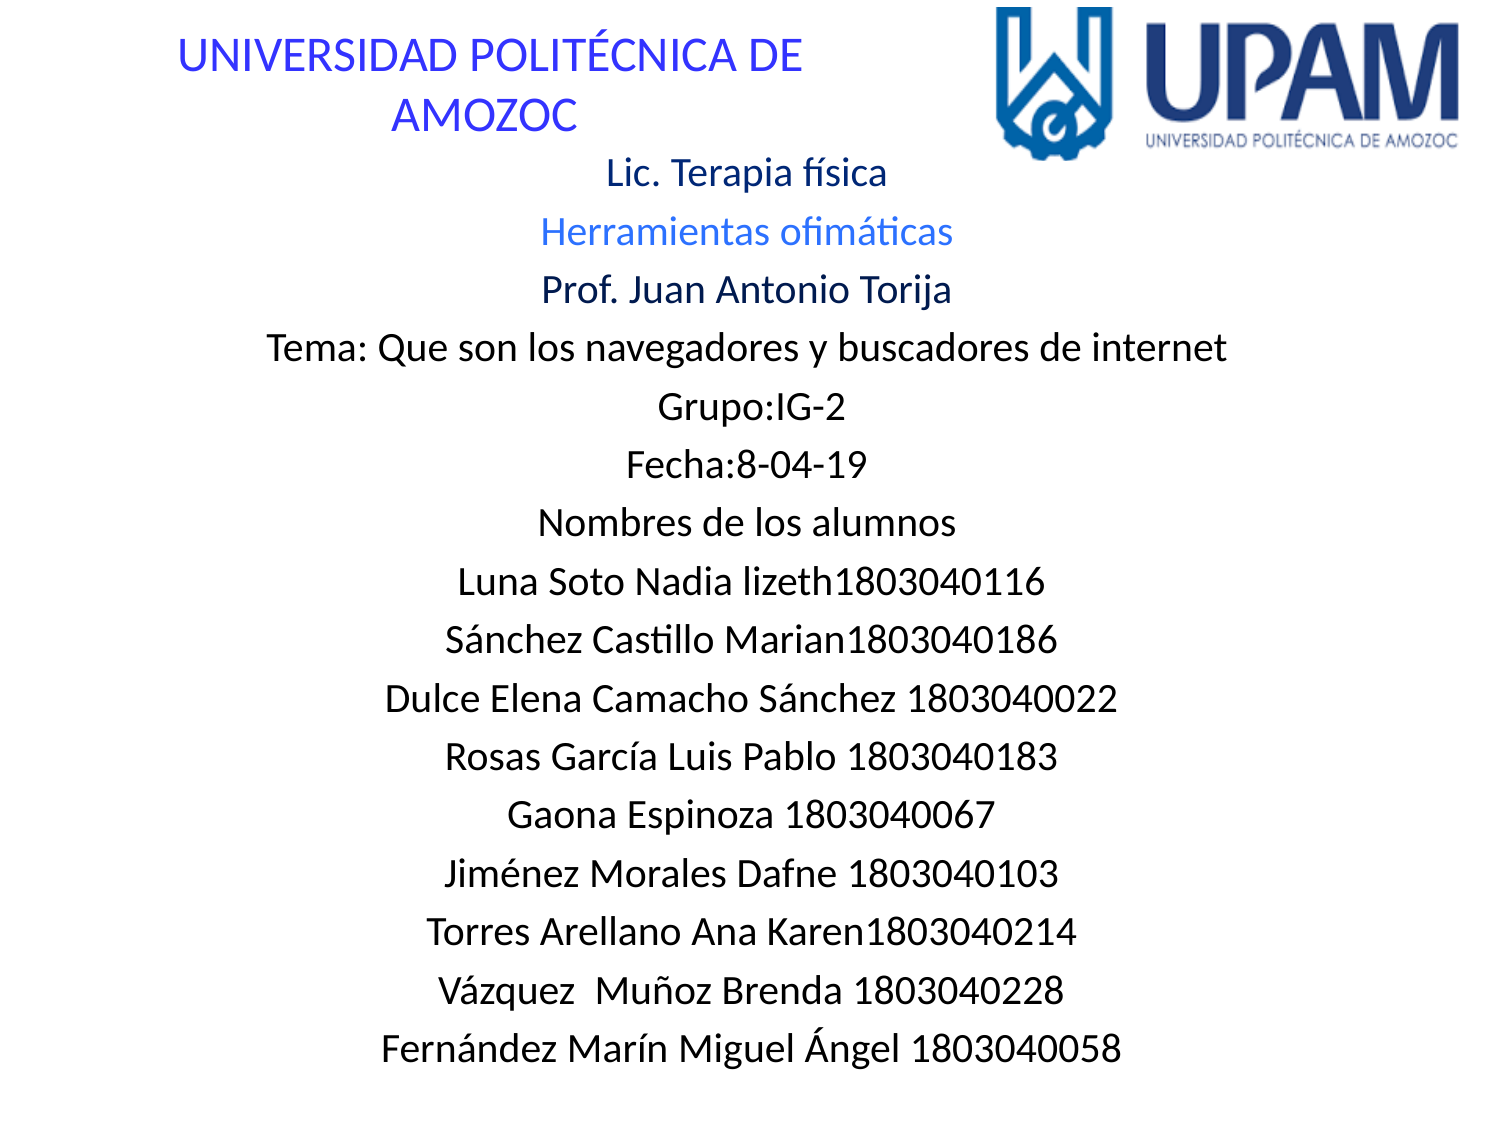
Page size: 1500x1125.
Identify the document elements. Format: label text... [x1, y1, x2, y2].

picture [951, 6, 1500, 162]
text_box UNIVERSIDAD POLITÉCNICA DE AMOZOC [118, 13, 863, 149]
list Lic. Terapia física Herramientas ofimáticas Prof. Juan Antonio Torija Tema: Que son los navegadores y buscadores de internet Grupo:IG-2 Fecha:8-04-19 Nombres de los alumnos Luna Soto Nadia lizeth1803040116 Sánchez Castillo Marian1803040186 Dulce Elena Camacho Sánchez 1803040022 Rosas García Luis Pablo 1803040183 Gaona Espinoza 1803040067 Jiménez Morales Dafne 1803040103 Torres Arellano Ana Karen1803040214 Vázquez Muñoz Brenda 1803040228 Fernández Marín Miguel Ángel 1803040058 [76, 137, 1427, 1125]
